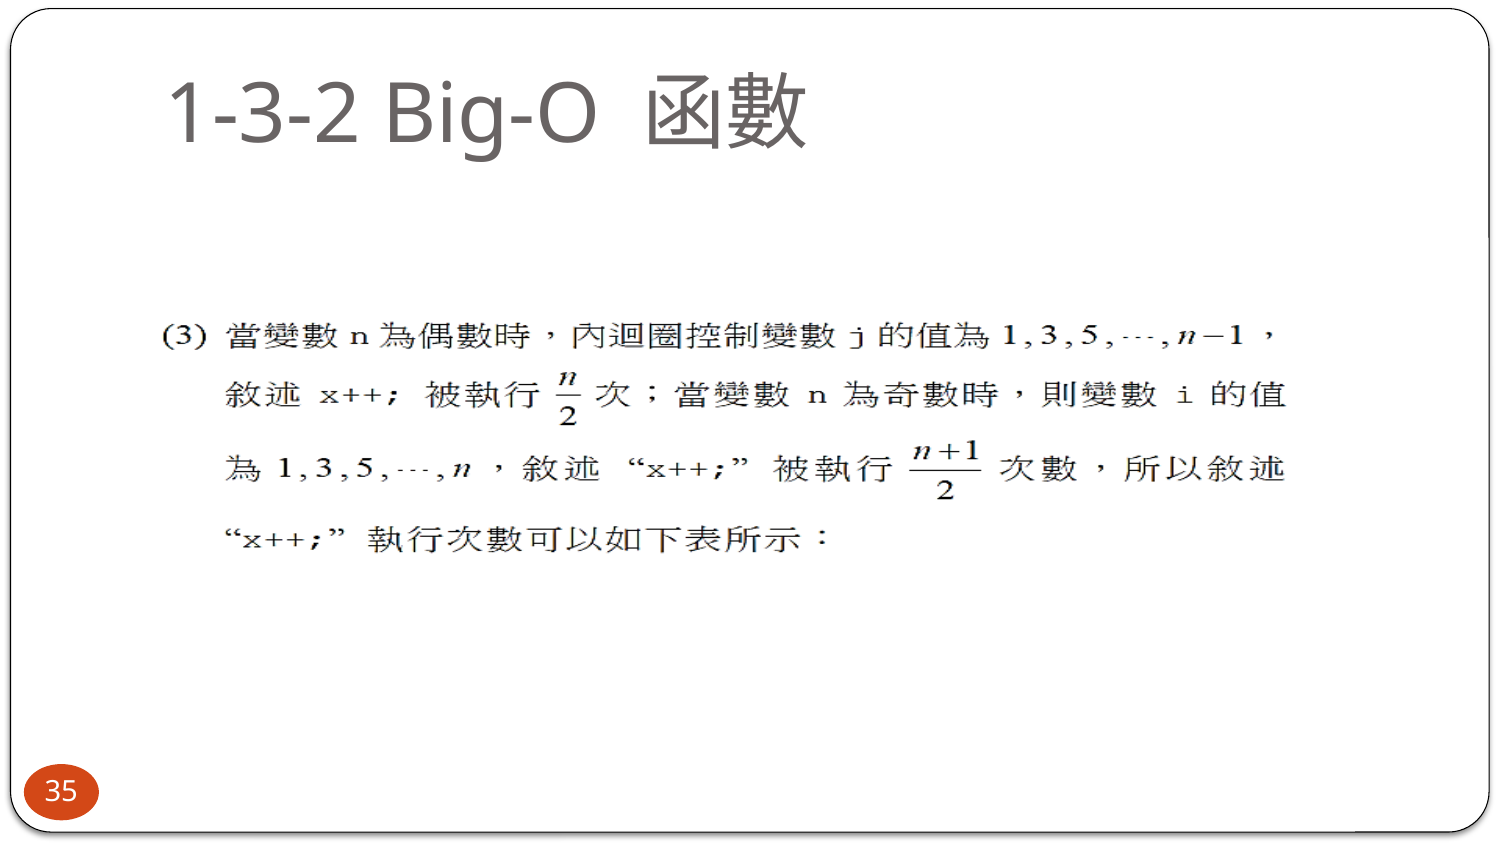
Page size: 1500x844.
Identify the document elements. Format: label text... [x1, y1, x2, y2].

picture [130, 317, 1341, 564]
title 1-3-2 Big-O 函數 [150, 33, 1425, 175]
slide_number 35 [23, 764, 99, 821]
